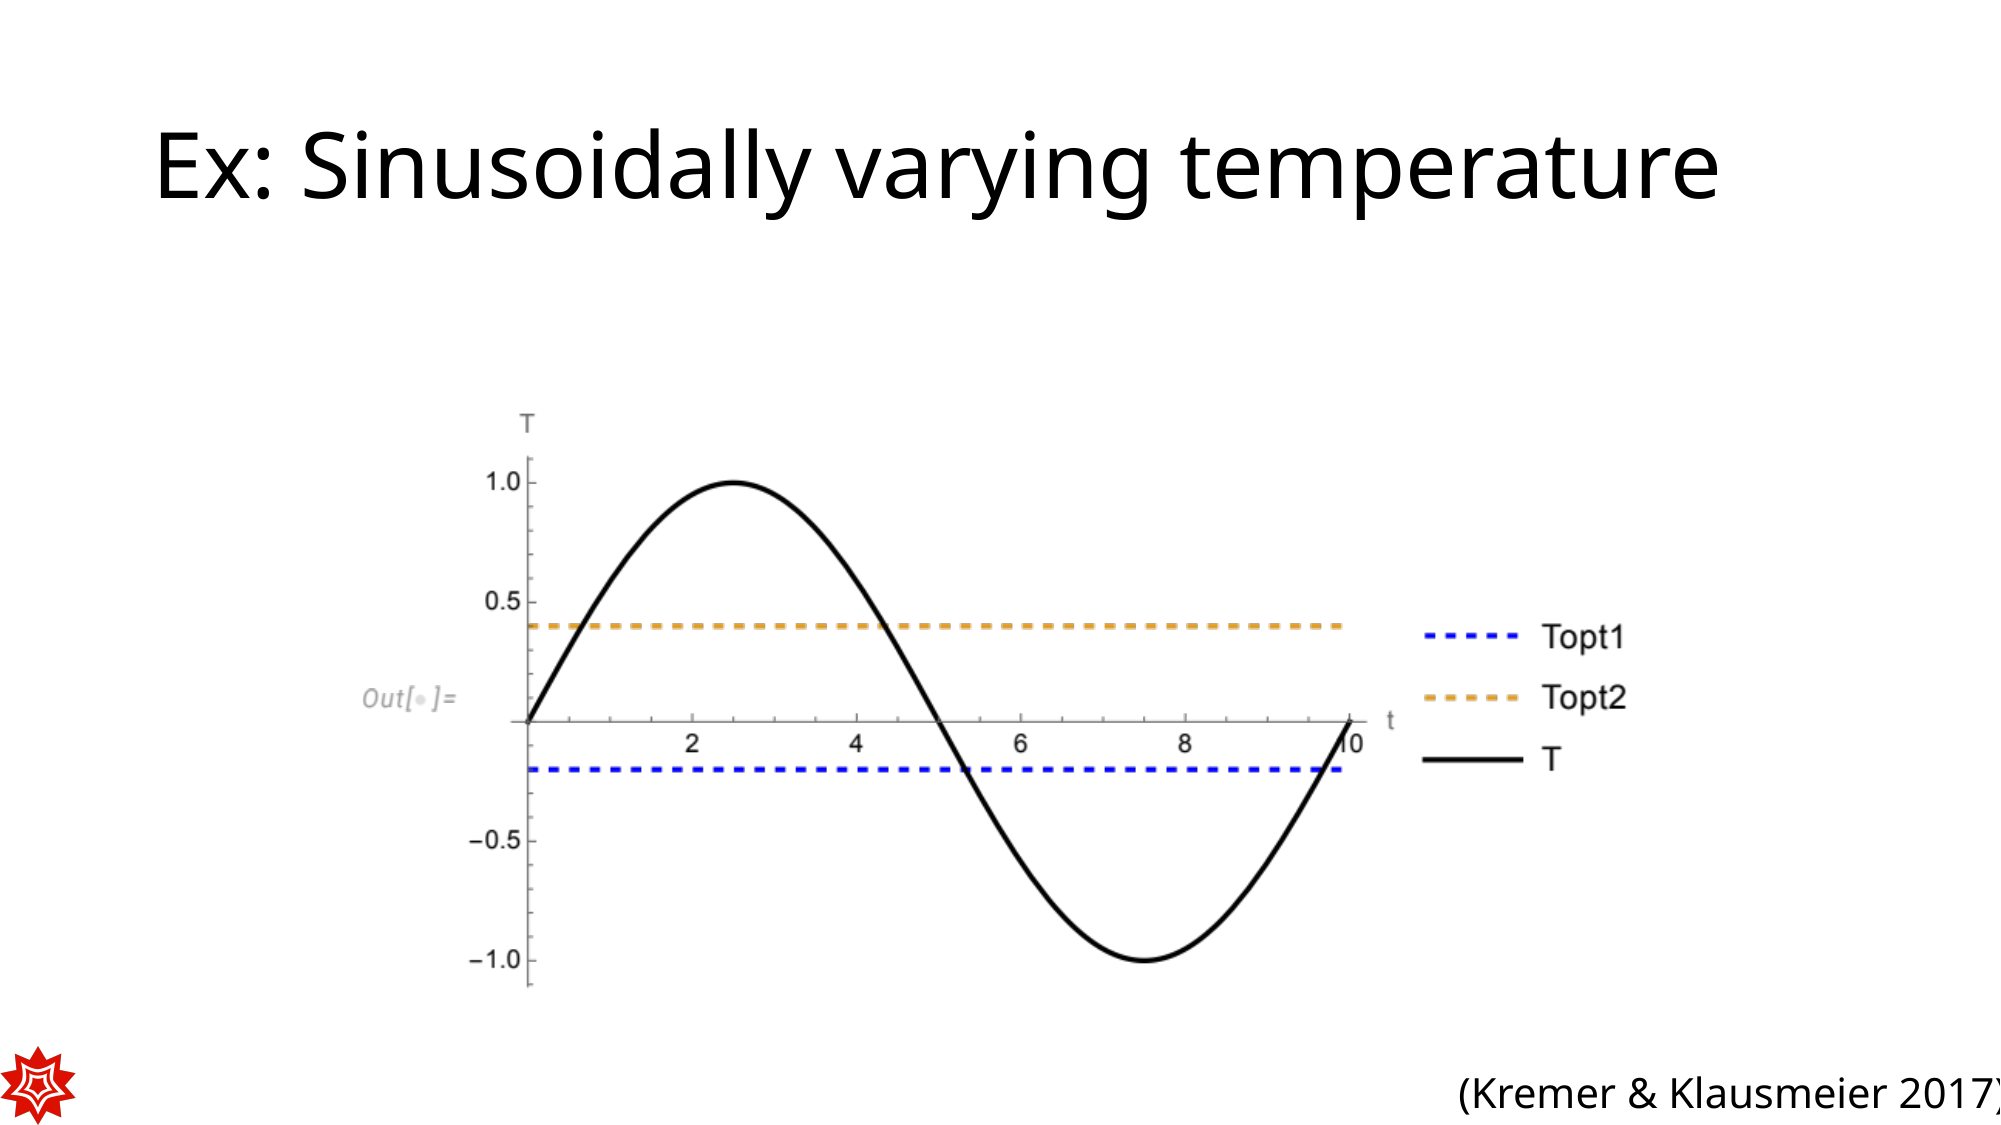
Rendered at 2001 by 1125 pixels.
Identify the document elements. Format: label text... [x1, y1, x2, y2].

title Ex: Sinusoidally varying temperature [137, 59, 1863, 278]
text_box (Kremer & Klausmeier 2017) [1443, 1059, 2000, 1125]
picture [0, 1045, 76, 1125]
picture [361, 407, 1638, 990]
